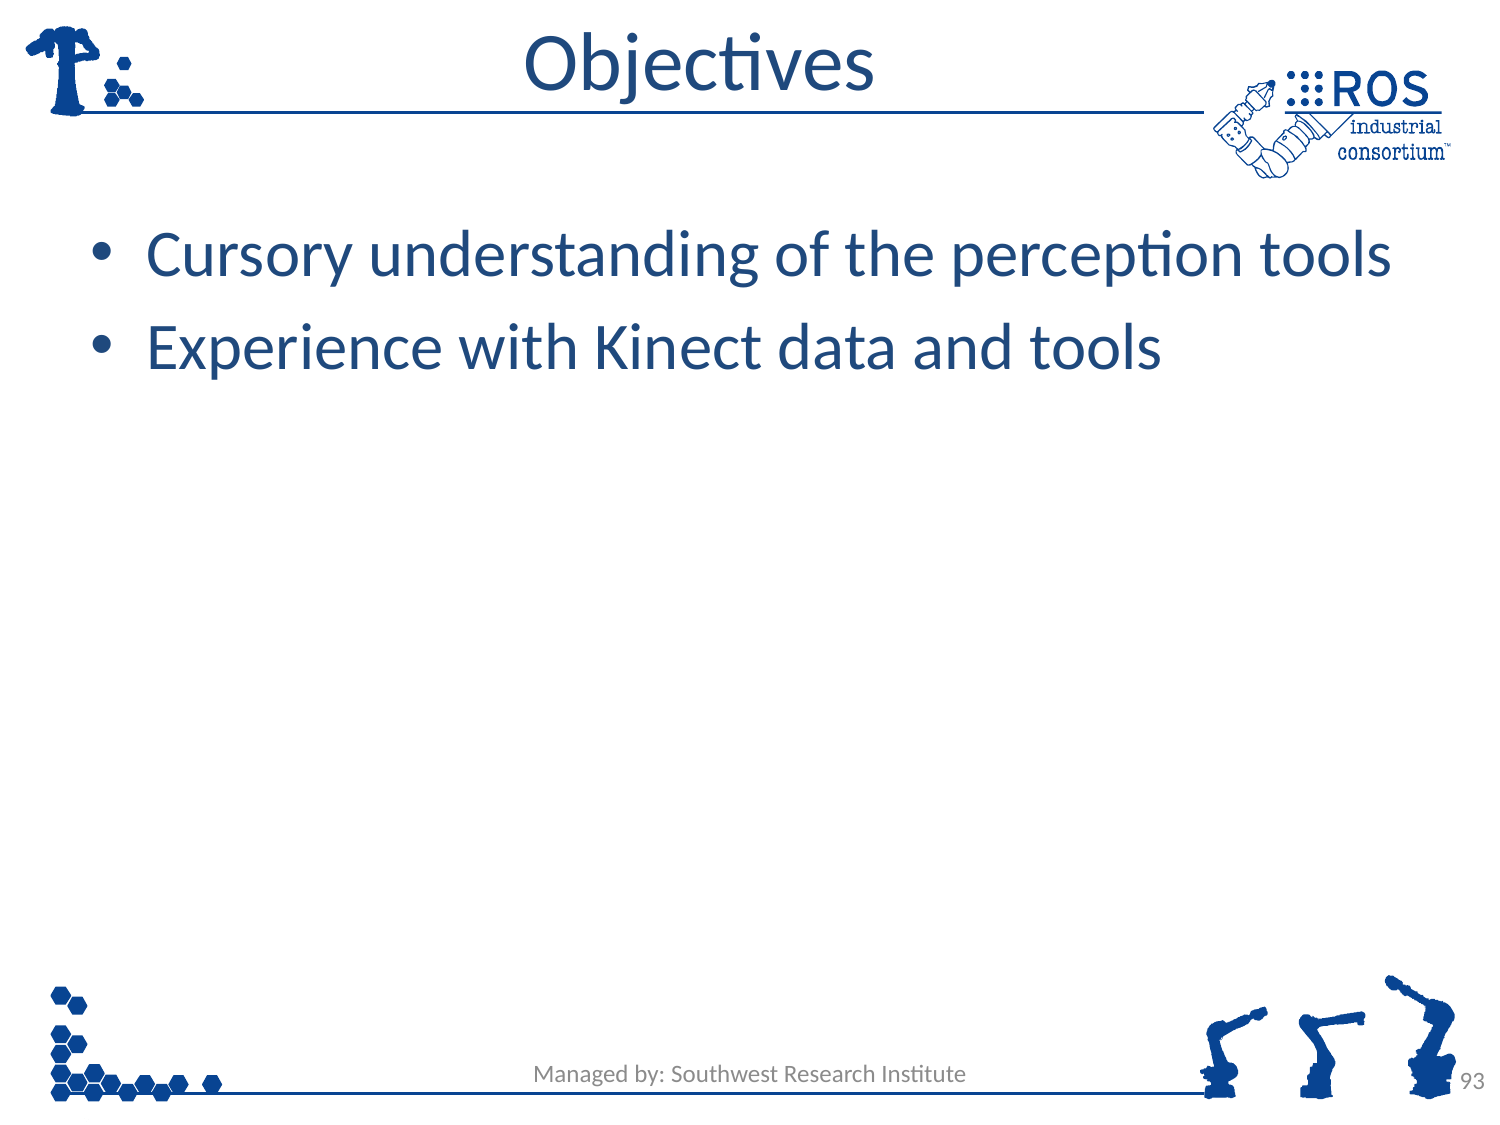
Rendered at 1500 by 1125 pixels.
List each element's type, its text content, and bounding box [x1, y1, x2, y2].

list Cursory understanding of the perception tools Experience with Kinect data and tools [75, 202, 1425, 945]
footer Managed by: Southwest Research Institute [468, 1042, 1032, 1103]
slide_number [99, 1025, 388, 1085]
slide_number 93 [1149, 1050, 1500, 1110]
title Objectives [150, 0, 1250, 113]
